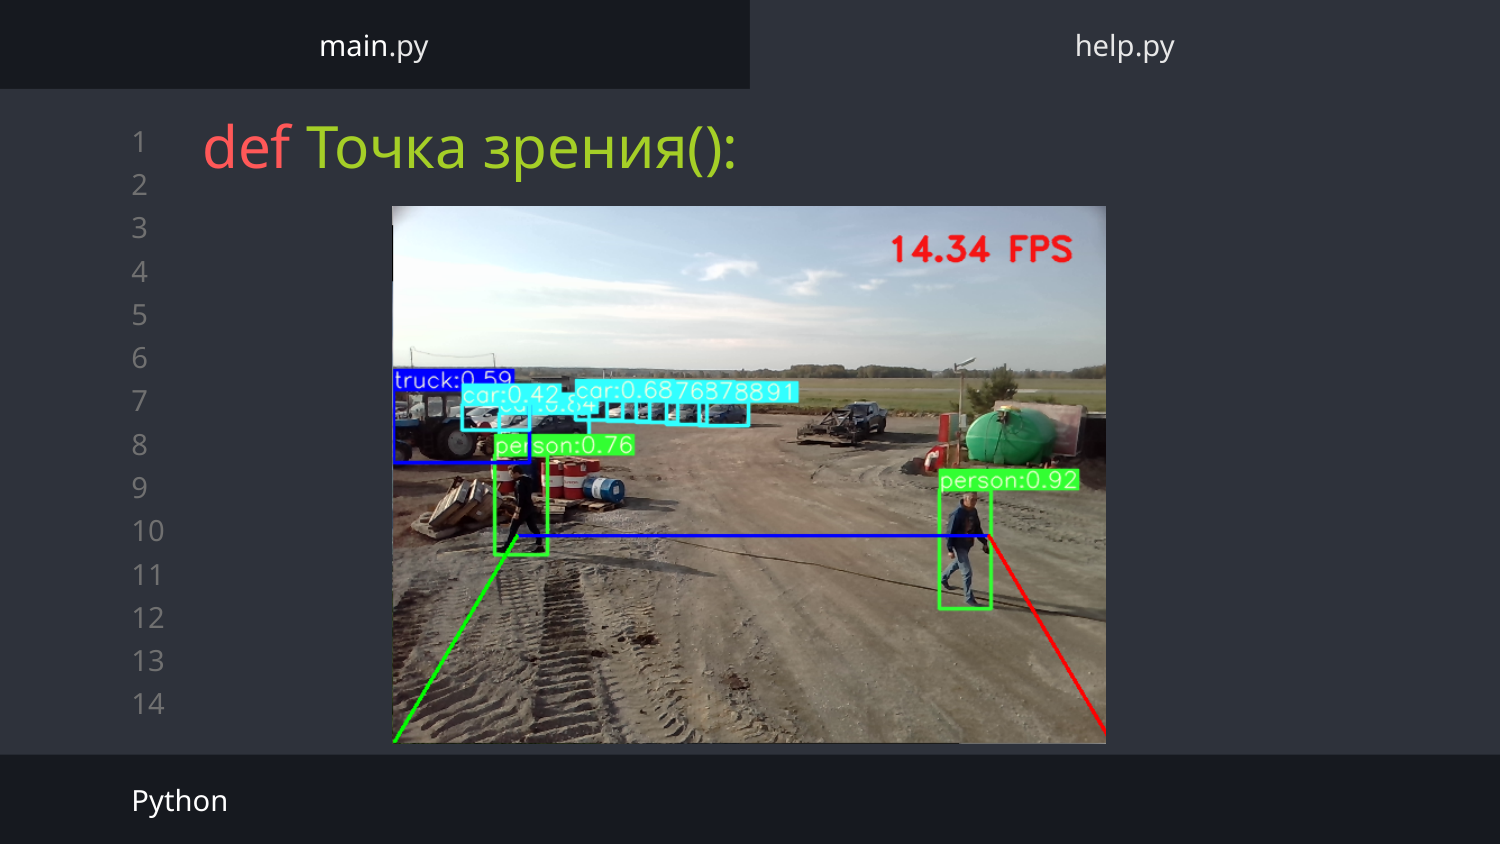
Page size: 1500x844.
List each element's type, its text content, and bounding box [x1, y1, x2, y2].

text_box Python [116, 770, 915, 829]
title def Точка зрения(): [187, 95, 1428, 185]
subtitle help.py [750, 15, 1500, 74]
picture [391, 206, 1107, 744]
subtitle main.py [0, 15, 749, 74]
